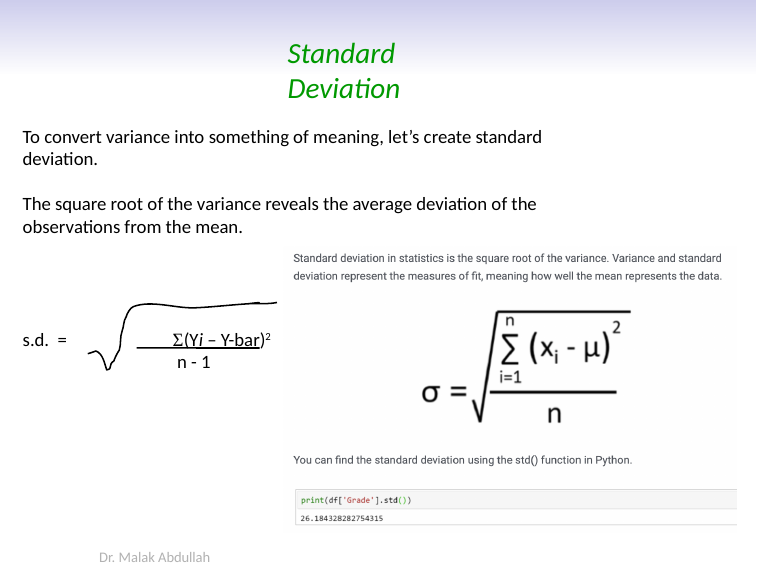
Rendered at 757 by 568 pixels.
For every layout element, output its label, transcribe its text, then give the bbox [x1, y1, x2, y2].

list To convert variance into something of meaning, let’s create standard deviation. The square root of the variance reveals the average deviation of the observations from the mean. s.d. = Σ(Yi – Y-bar)2 n - 1 [22, 124, 620, 377]
text_box [87, 302, 277, 370]
title Standard Deviation [287, 34, 469, 106]
picture [0, 0, 756, 74]
footer Dr. Malak Abdullah [0, 548, 332, 566]
picture [282, 246, 737, 534]
